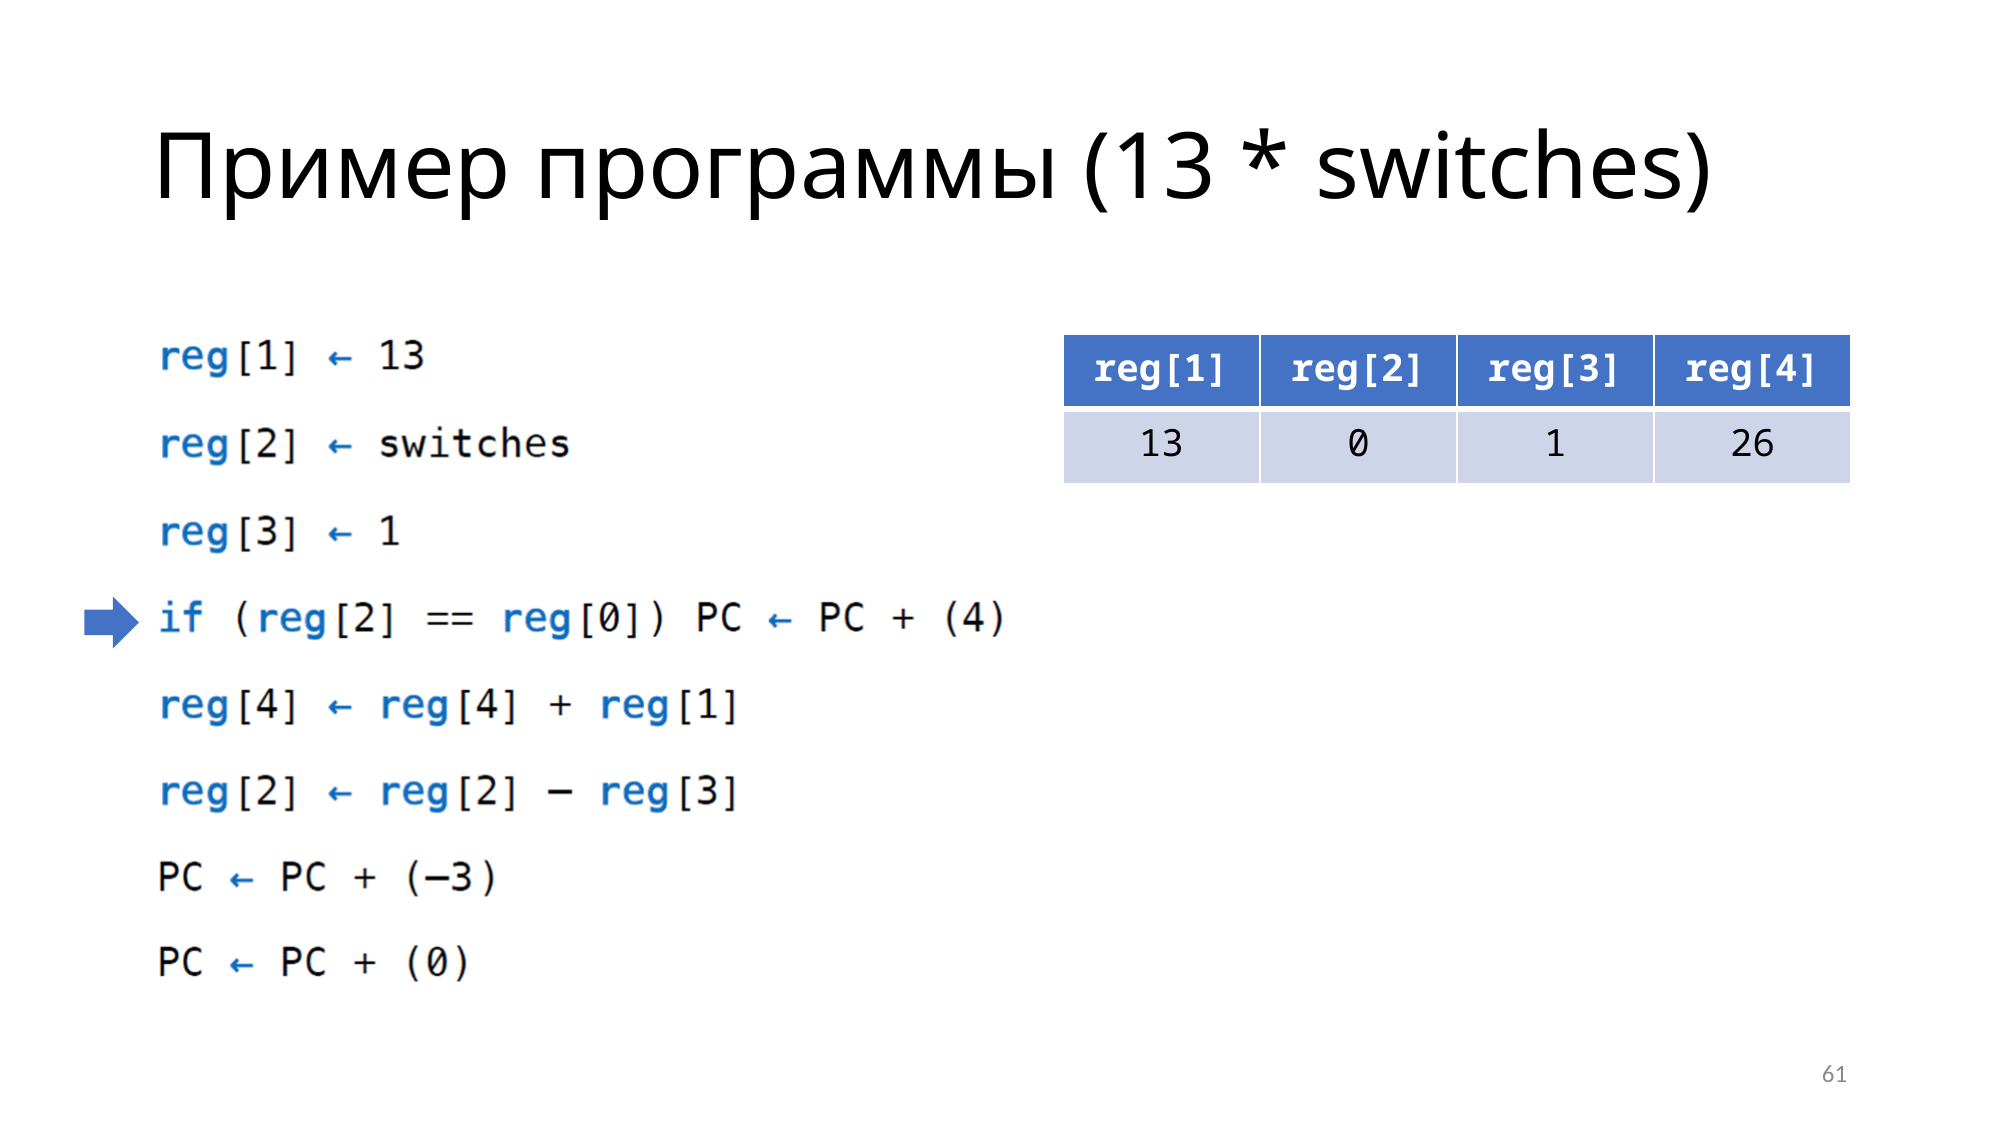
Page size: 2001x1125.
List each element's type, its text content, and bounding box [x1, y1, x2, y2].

picture [137, 320, 1140, 1000]
table_header reg[3] [1458, 335, 1653, 406]
table_header reg[4] [1655, 335, 1850, 406]
slide_number 61 [1412, 1042, 1863, 1103]
table_cell 13 [1140, 412, 1259, 483]
table_cell 0 [1261, 412, 1456, 483]
text_box [84, 596, 137, 649]
table_cell 1 [1458, 412, 1653, 483]
title Пример программы (13 * switches) [137, 59, 1863, 278]
table_header reg[1] [1140, 335, 1259, 406]
table_cell 26 [1655, 412, 1850, 483]
table_header reg[2] [1261, 335, 1456, 406]
